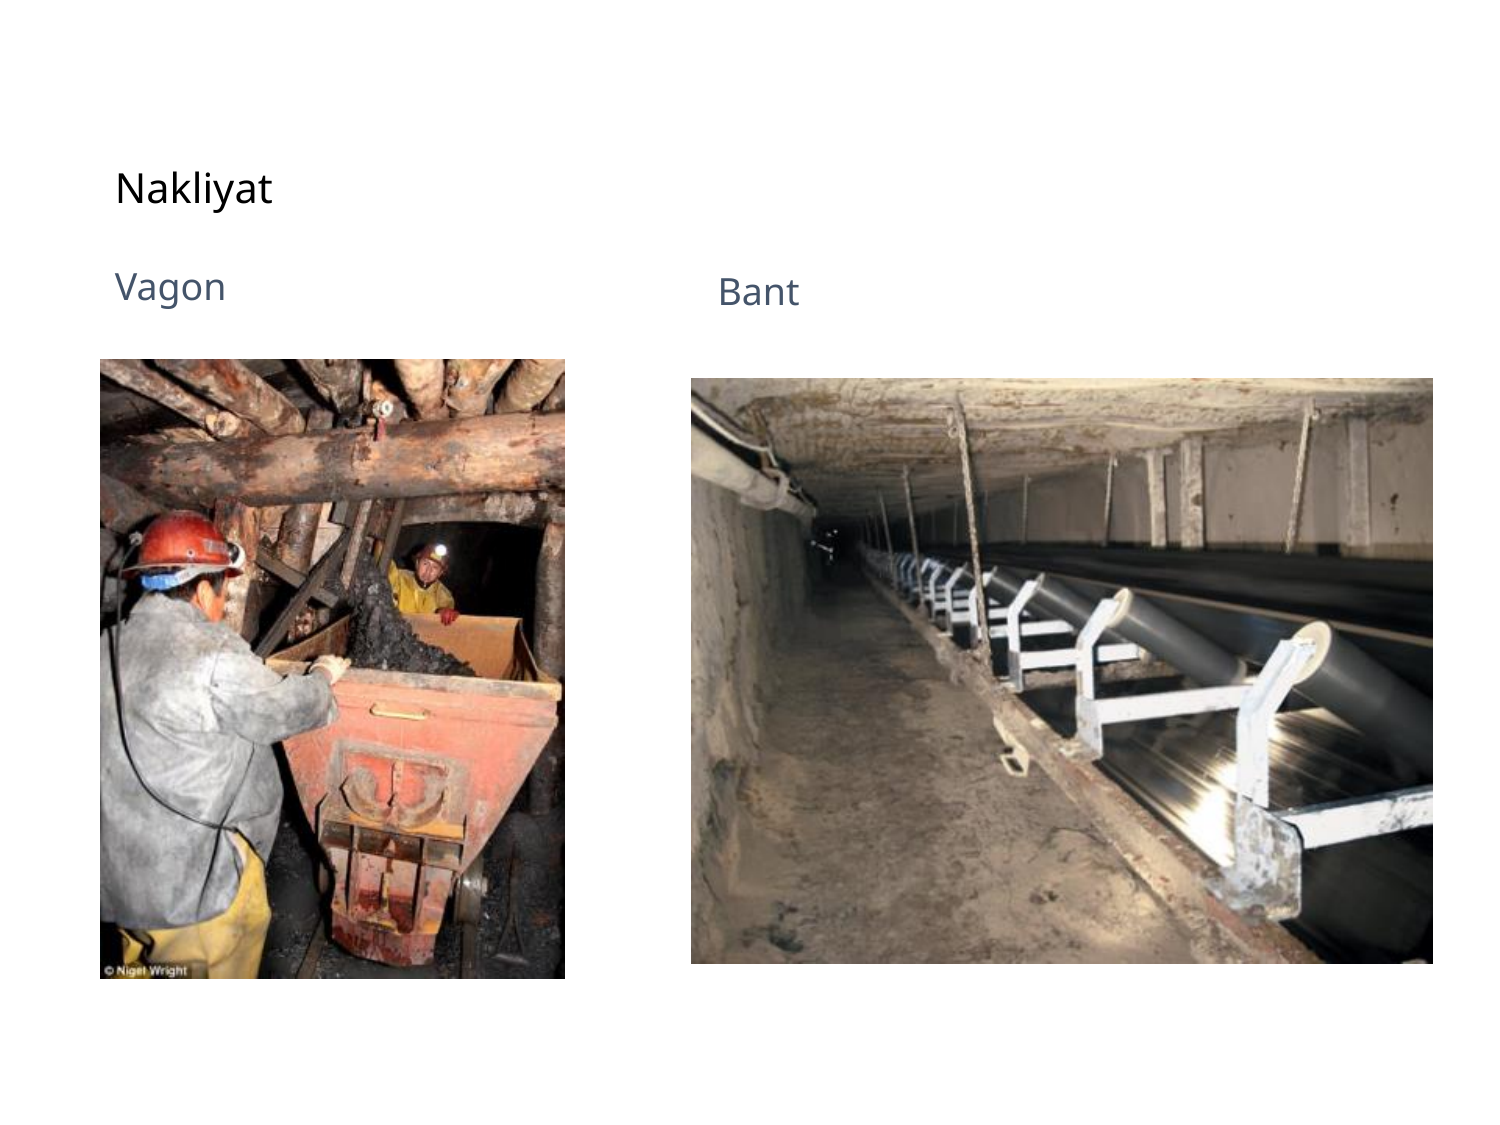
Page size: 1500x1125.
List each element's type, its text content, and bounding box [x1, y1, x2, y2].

text_box Vagon [100, 255, 455, 316]
text_box Bant [702, 260, 1058, 321]
title Nakliyat [99, 159, 455, 220]
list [691, 378, 1433, 965]
picture [100, 359, 565, 979]
